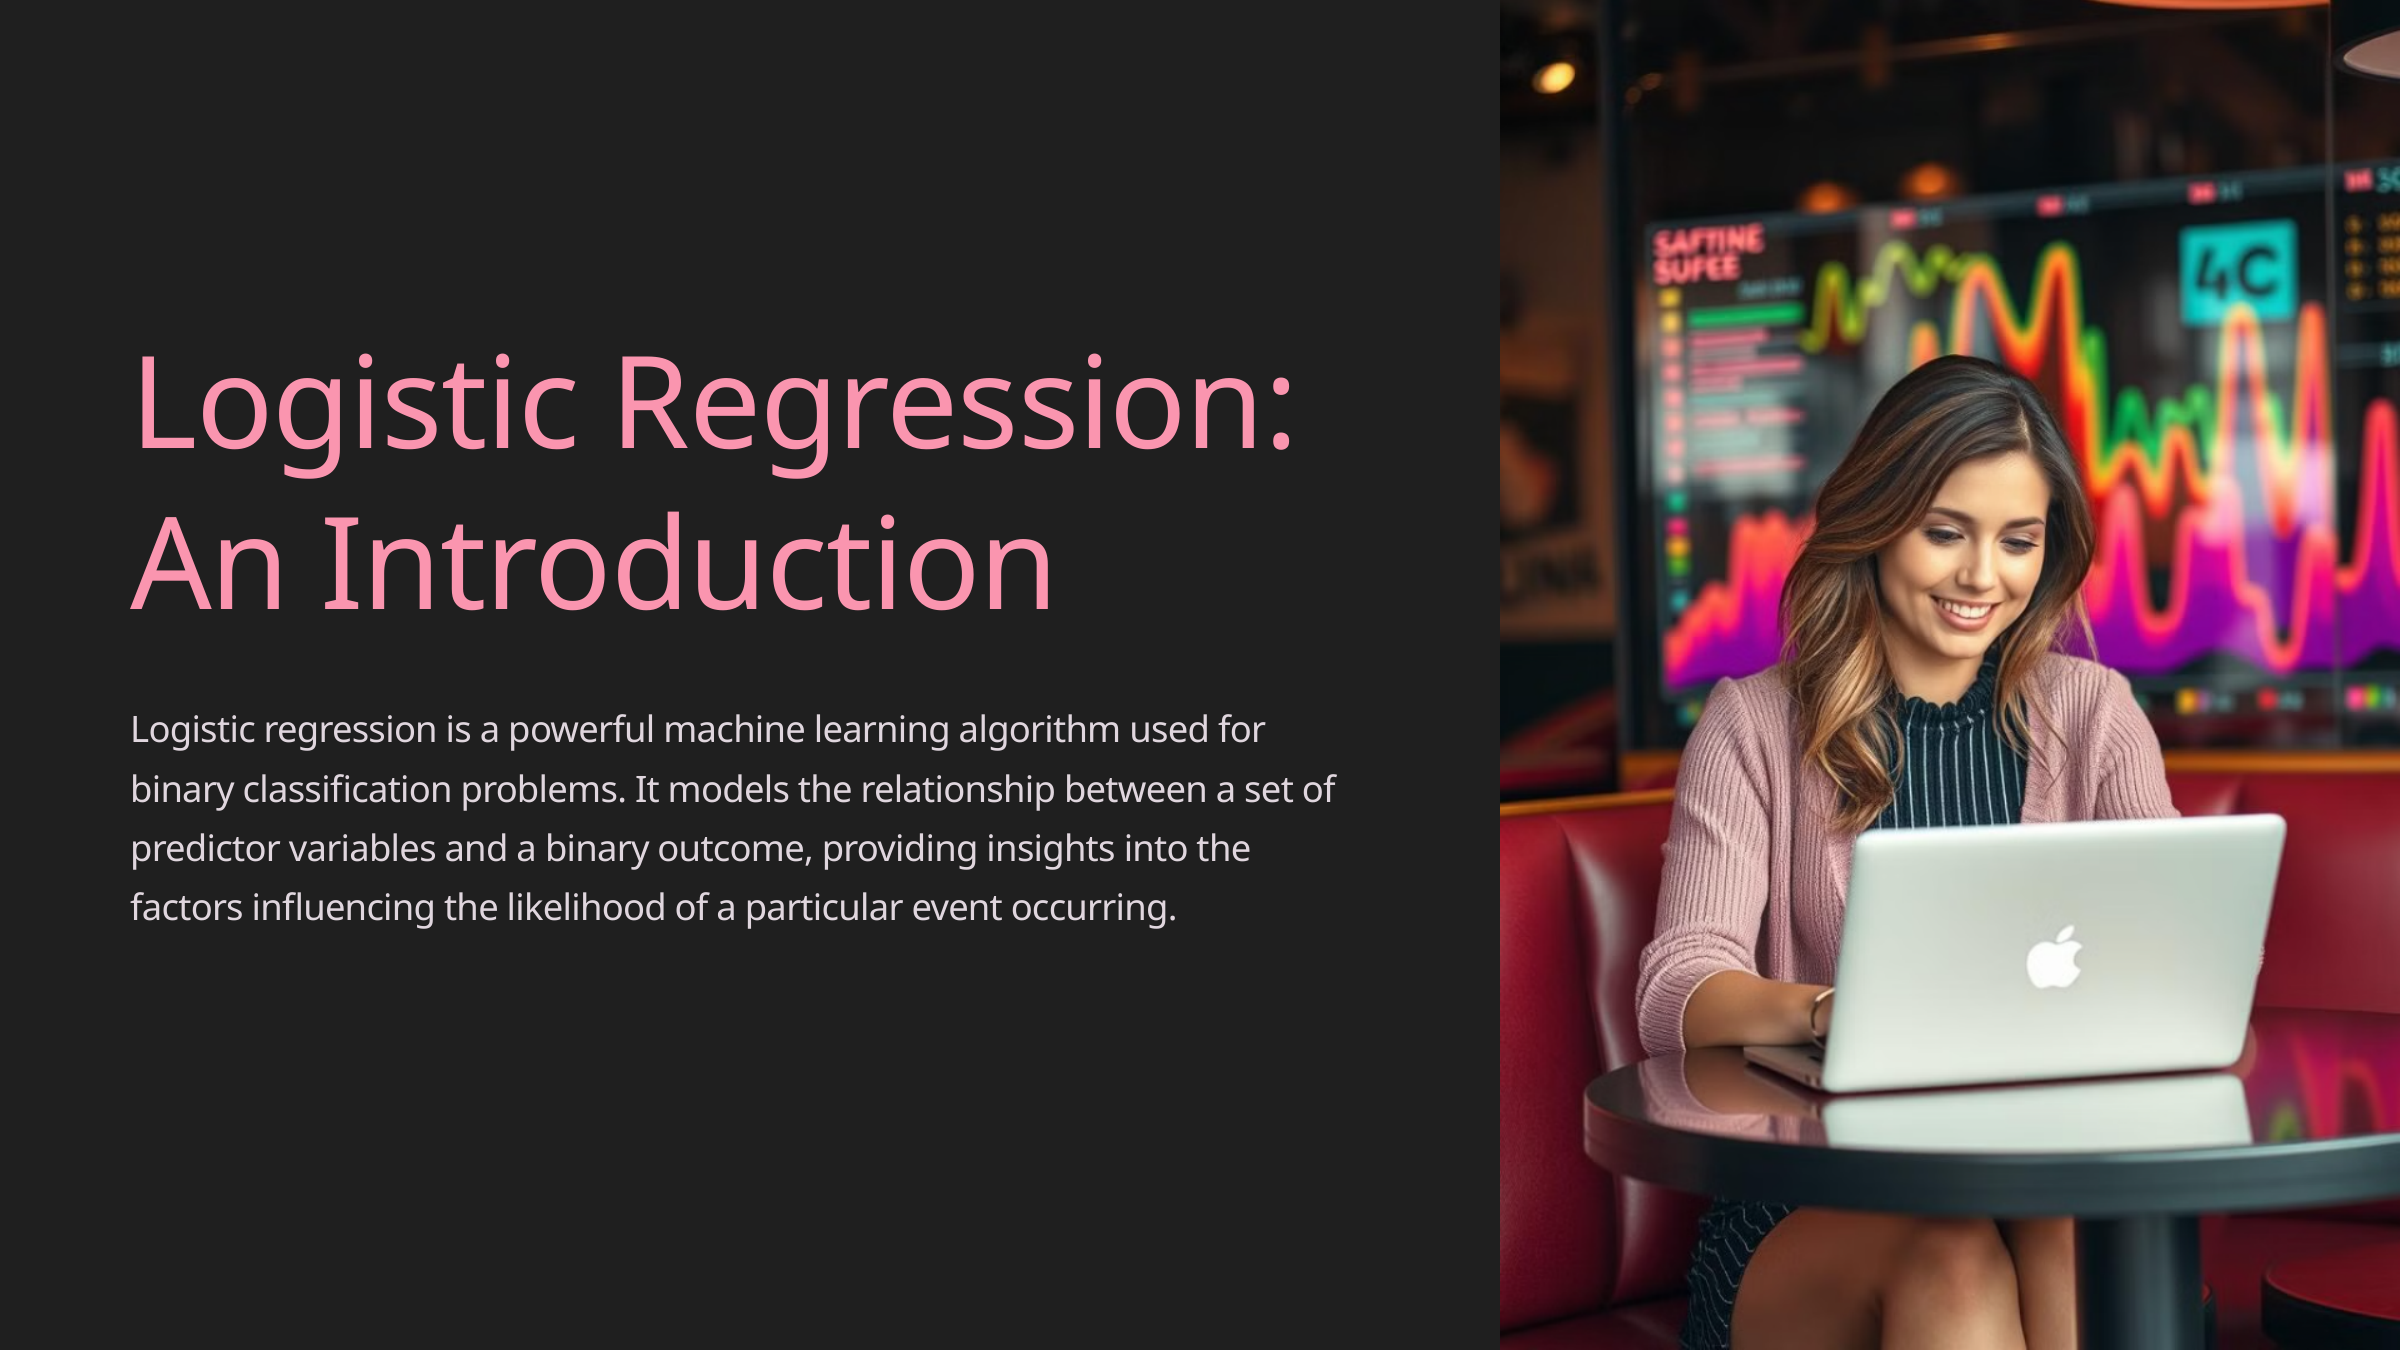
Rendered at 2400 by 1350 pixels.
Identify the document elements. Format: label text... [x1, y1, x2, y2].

text_box Logistic regression is a powerful machine learning algorithm used for binary classification problems. It models the relationship between a set of predictor variables and a binary outcome, providing insights into the factors influencing the likelihood of a particular event occurring. [130, 690, 1370, 929]
picture [1499, 0, 2400, 1350]
text_box Logistic Regression: An Introduction [130, 314, 1370, 635]
